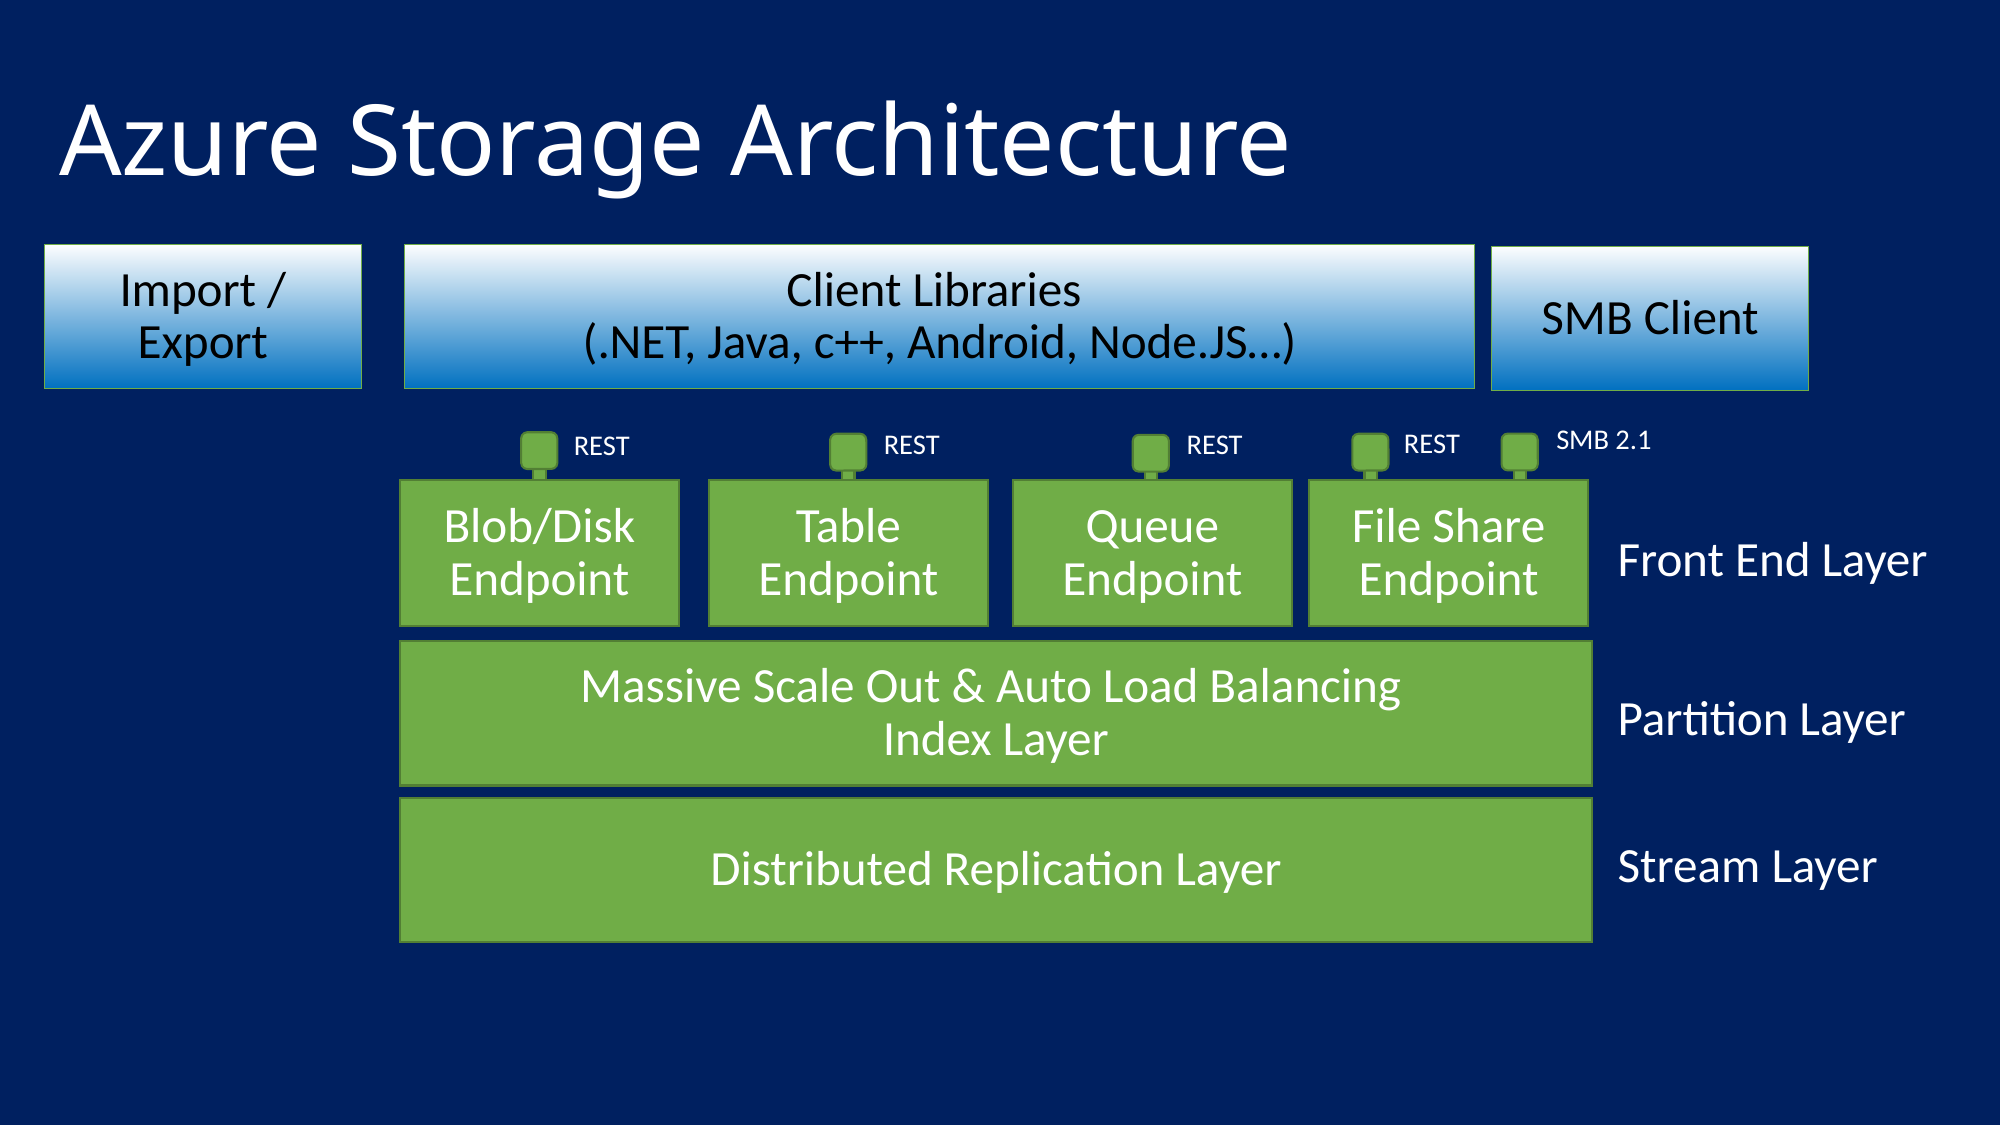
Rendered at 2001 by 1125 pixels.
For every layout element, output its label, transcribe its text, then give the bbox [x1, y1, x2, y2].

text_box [1352, 433, 1389, 495]
text_box SMB Client [1491, 246, 1809, 391]
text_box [399, 480, 1293, 627]
text_box SMB 2.1 [1526, 409, 1709, 472]
text_box Front End Layer [1588, 510, 1985, 611]
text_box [521, 432, 558, 480]
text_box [830, 433, 867, 480]
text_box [1501, 433, 1538, 495]
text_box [1132, 434, 1169, 480]
text_box REST [1374, 413, 1520, 475]
text_box Import / Export [44, 244, 362, 389]
text_box Client Libraries (.NET, Java, c++, Android, Node.JS…) [404, 244, 1475, 389]
text_box Distributed Replication Layer [399, 797, 1593, 943]
text_box REST [544, 414, 690, 477]
text_box File Share Endpoint [1308, 479, 1589, 627]
text_box Massive Scale Out & Auto Load Balancing Index Layer [399, 640, 1593, 787]
text_box Stream Layer [1588, 816, 1956, 917]
text_box Partition Layer [1588, 669, 1985, 770]
text_box REST [1157, 414, 1303, 477]
text_box REST [854, 414, 1000, 477]
title Azure Storage Architecture [44, 34, 1770, 253]
